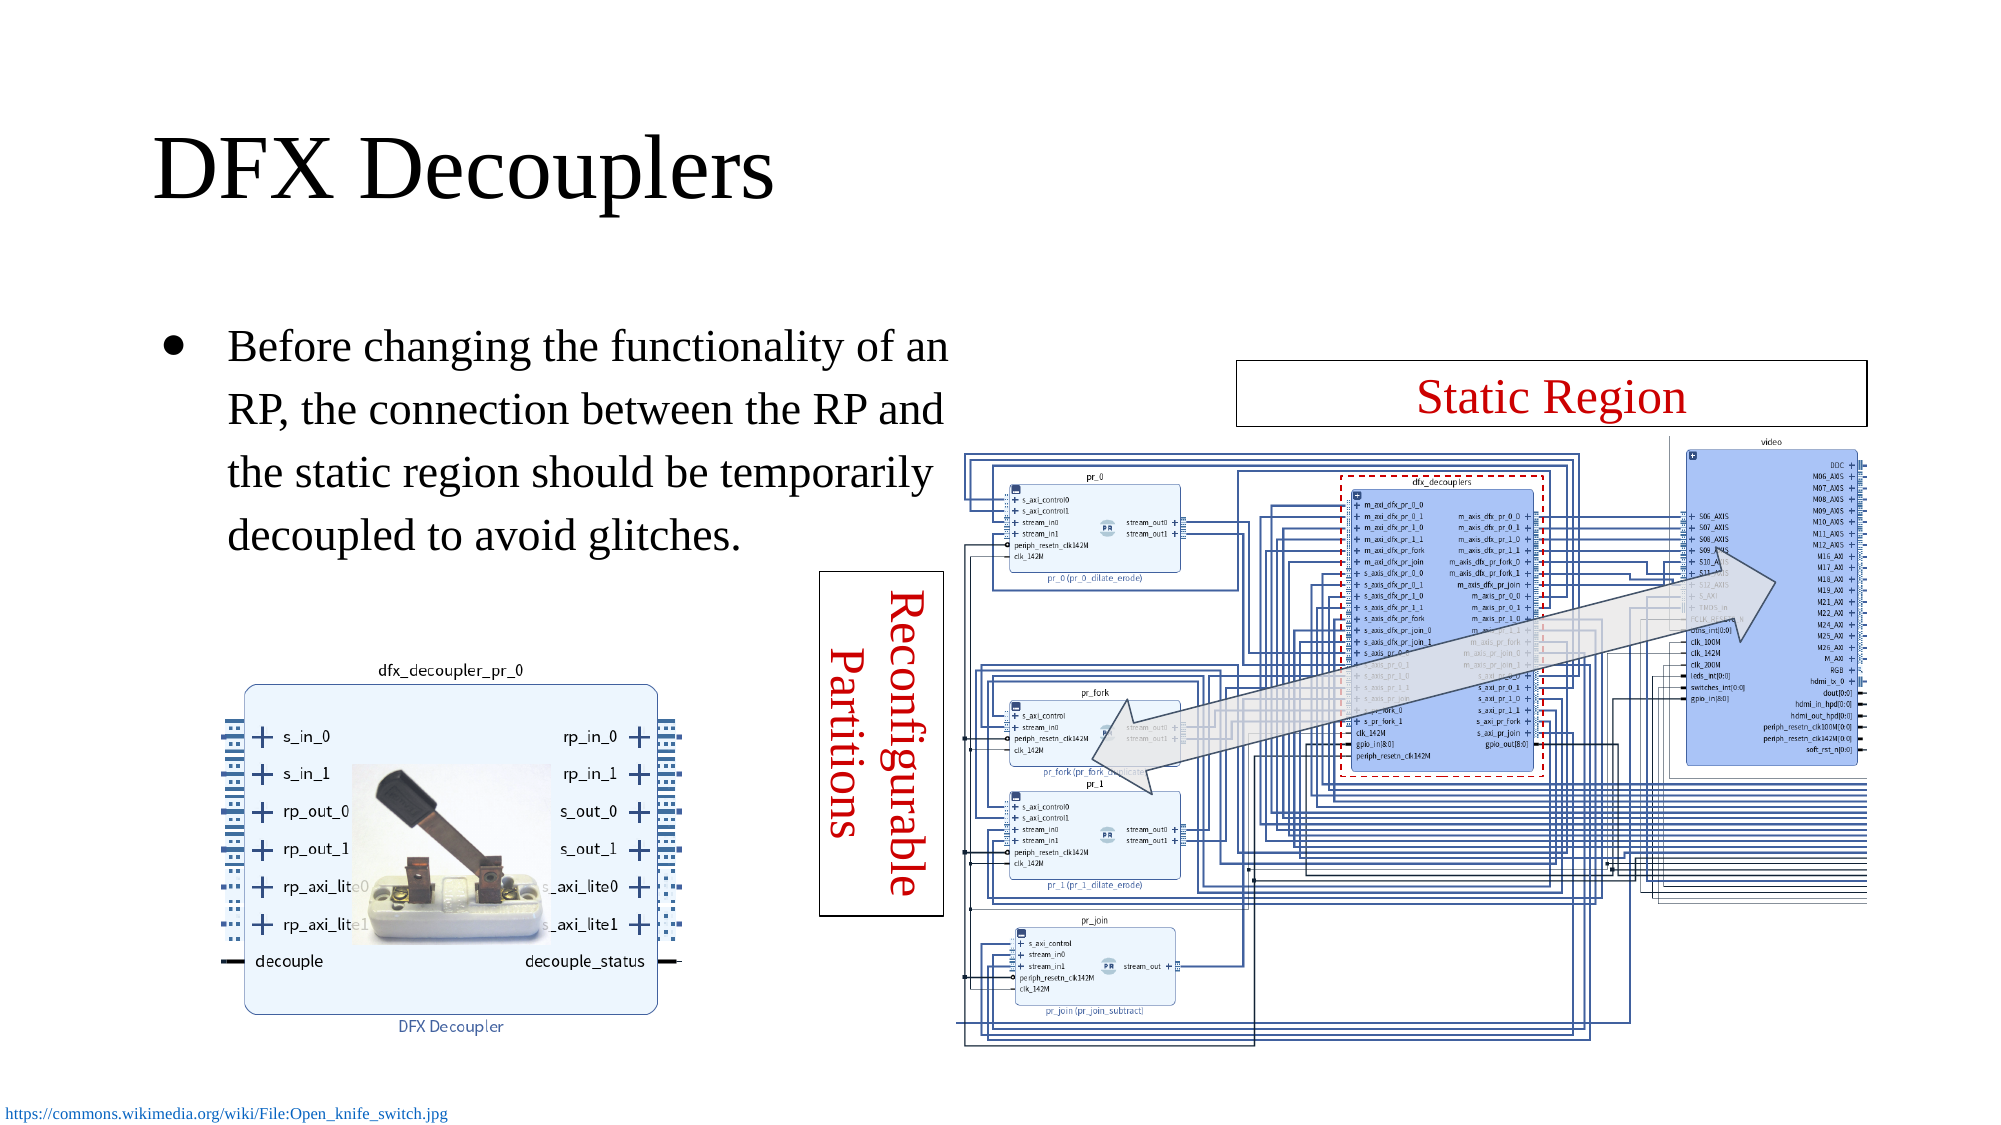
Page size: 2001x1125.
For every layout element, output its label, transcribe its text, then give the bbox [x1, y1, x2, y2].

title DFX Decouplers [137, 59, 1863, 278]
text_box Reconfigurable Partitions [819, 571, 944, 916]
picture [221, 657, 682, 1039]
text_box Static Region [1236, 360, 1867, 427]
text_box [956, 436, 1868, 1052]
list Before changing the functionality of an RP, the connection between the RP and the static region should be temporarily decoupled to avoid glitches. [137, 299, 988, 1014]
text_box https://commons.wikimedia.org/wiki/File:Open_knife_switch.jpg [0, 1100, 455, 1125]
